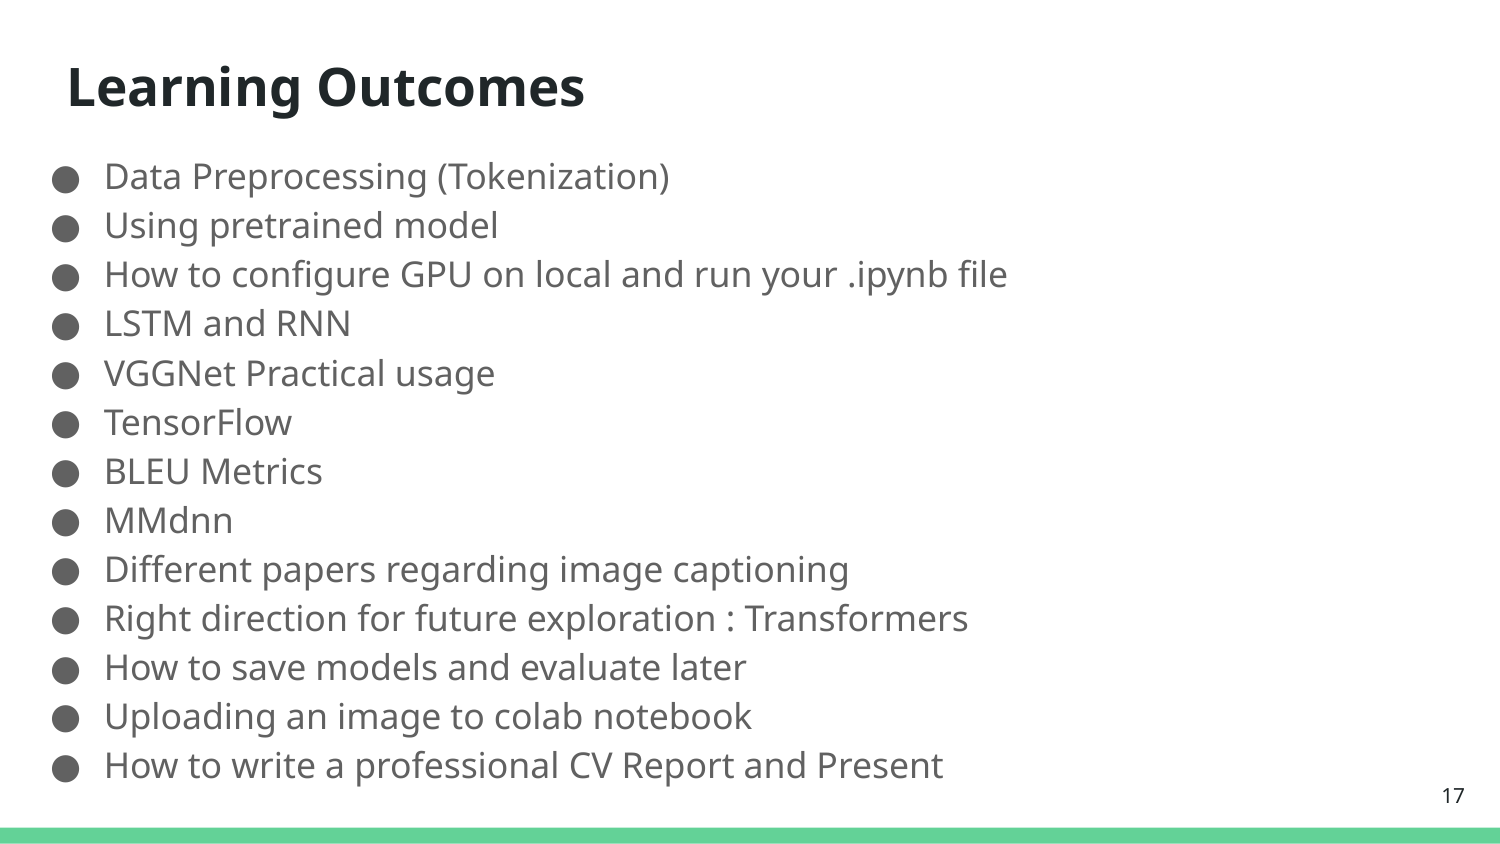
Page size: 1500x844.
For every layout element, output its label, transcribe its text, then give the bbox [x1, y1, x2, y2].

list Data Preprocessing (Tokenization) Using pretrained model How to configure GPU on local and run your .ipynb file LSTM and RNN VGGNet Practical usage TensorFlow BLEU Metrics MMdnn Different papers regarding image captioning Right direction for future exploration : Transformers How to save models and evaluate later Uploading an image to colab notebook How to write a professional CV Report and Present [17, 132, 1462, 804]
slide_number ‹#› [1389, 764, 1480, 830]
title Learning Outcomes [51, 38, 1449, 132]
